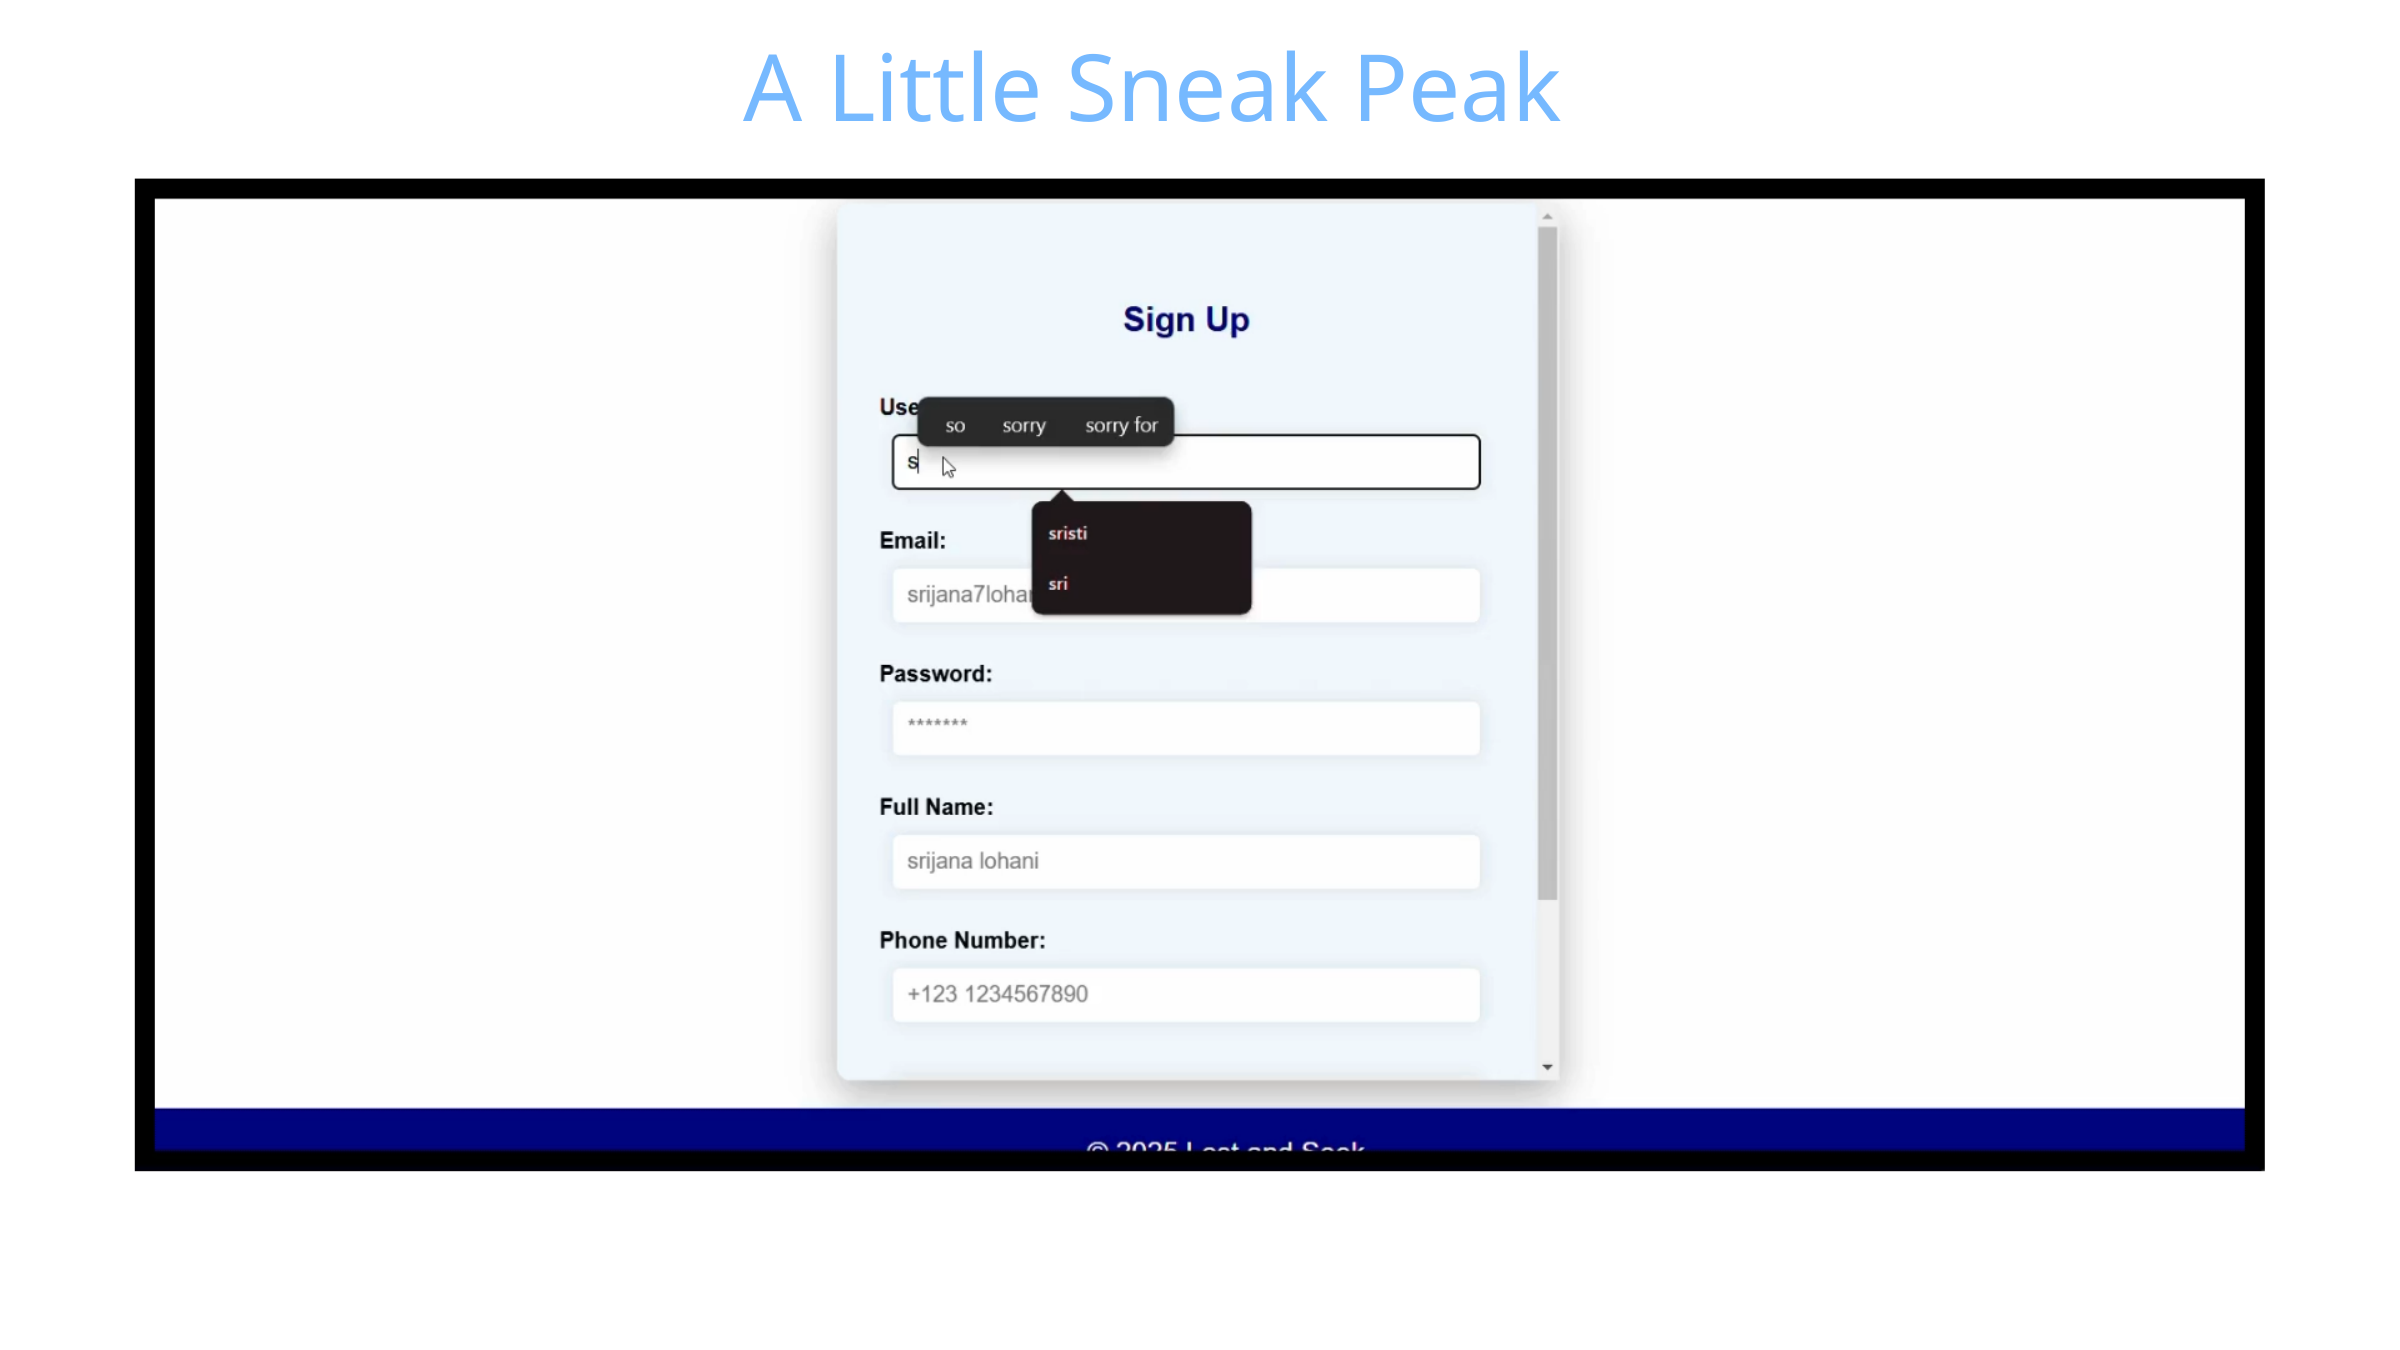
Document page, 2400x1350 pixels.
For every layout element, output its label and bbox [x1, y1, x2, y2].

text_box [0, 0, 2400, 1350]
